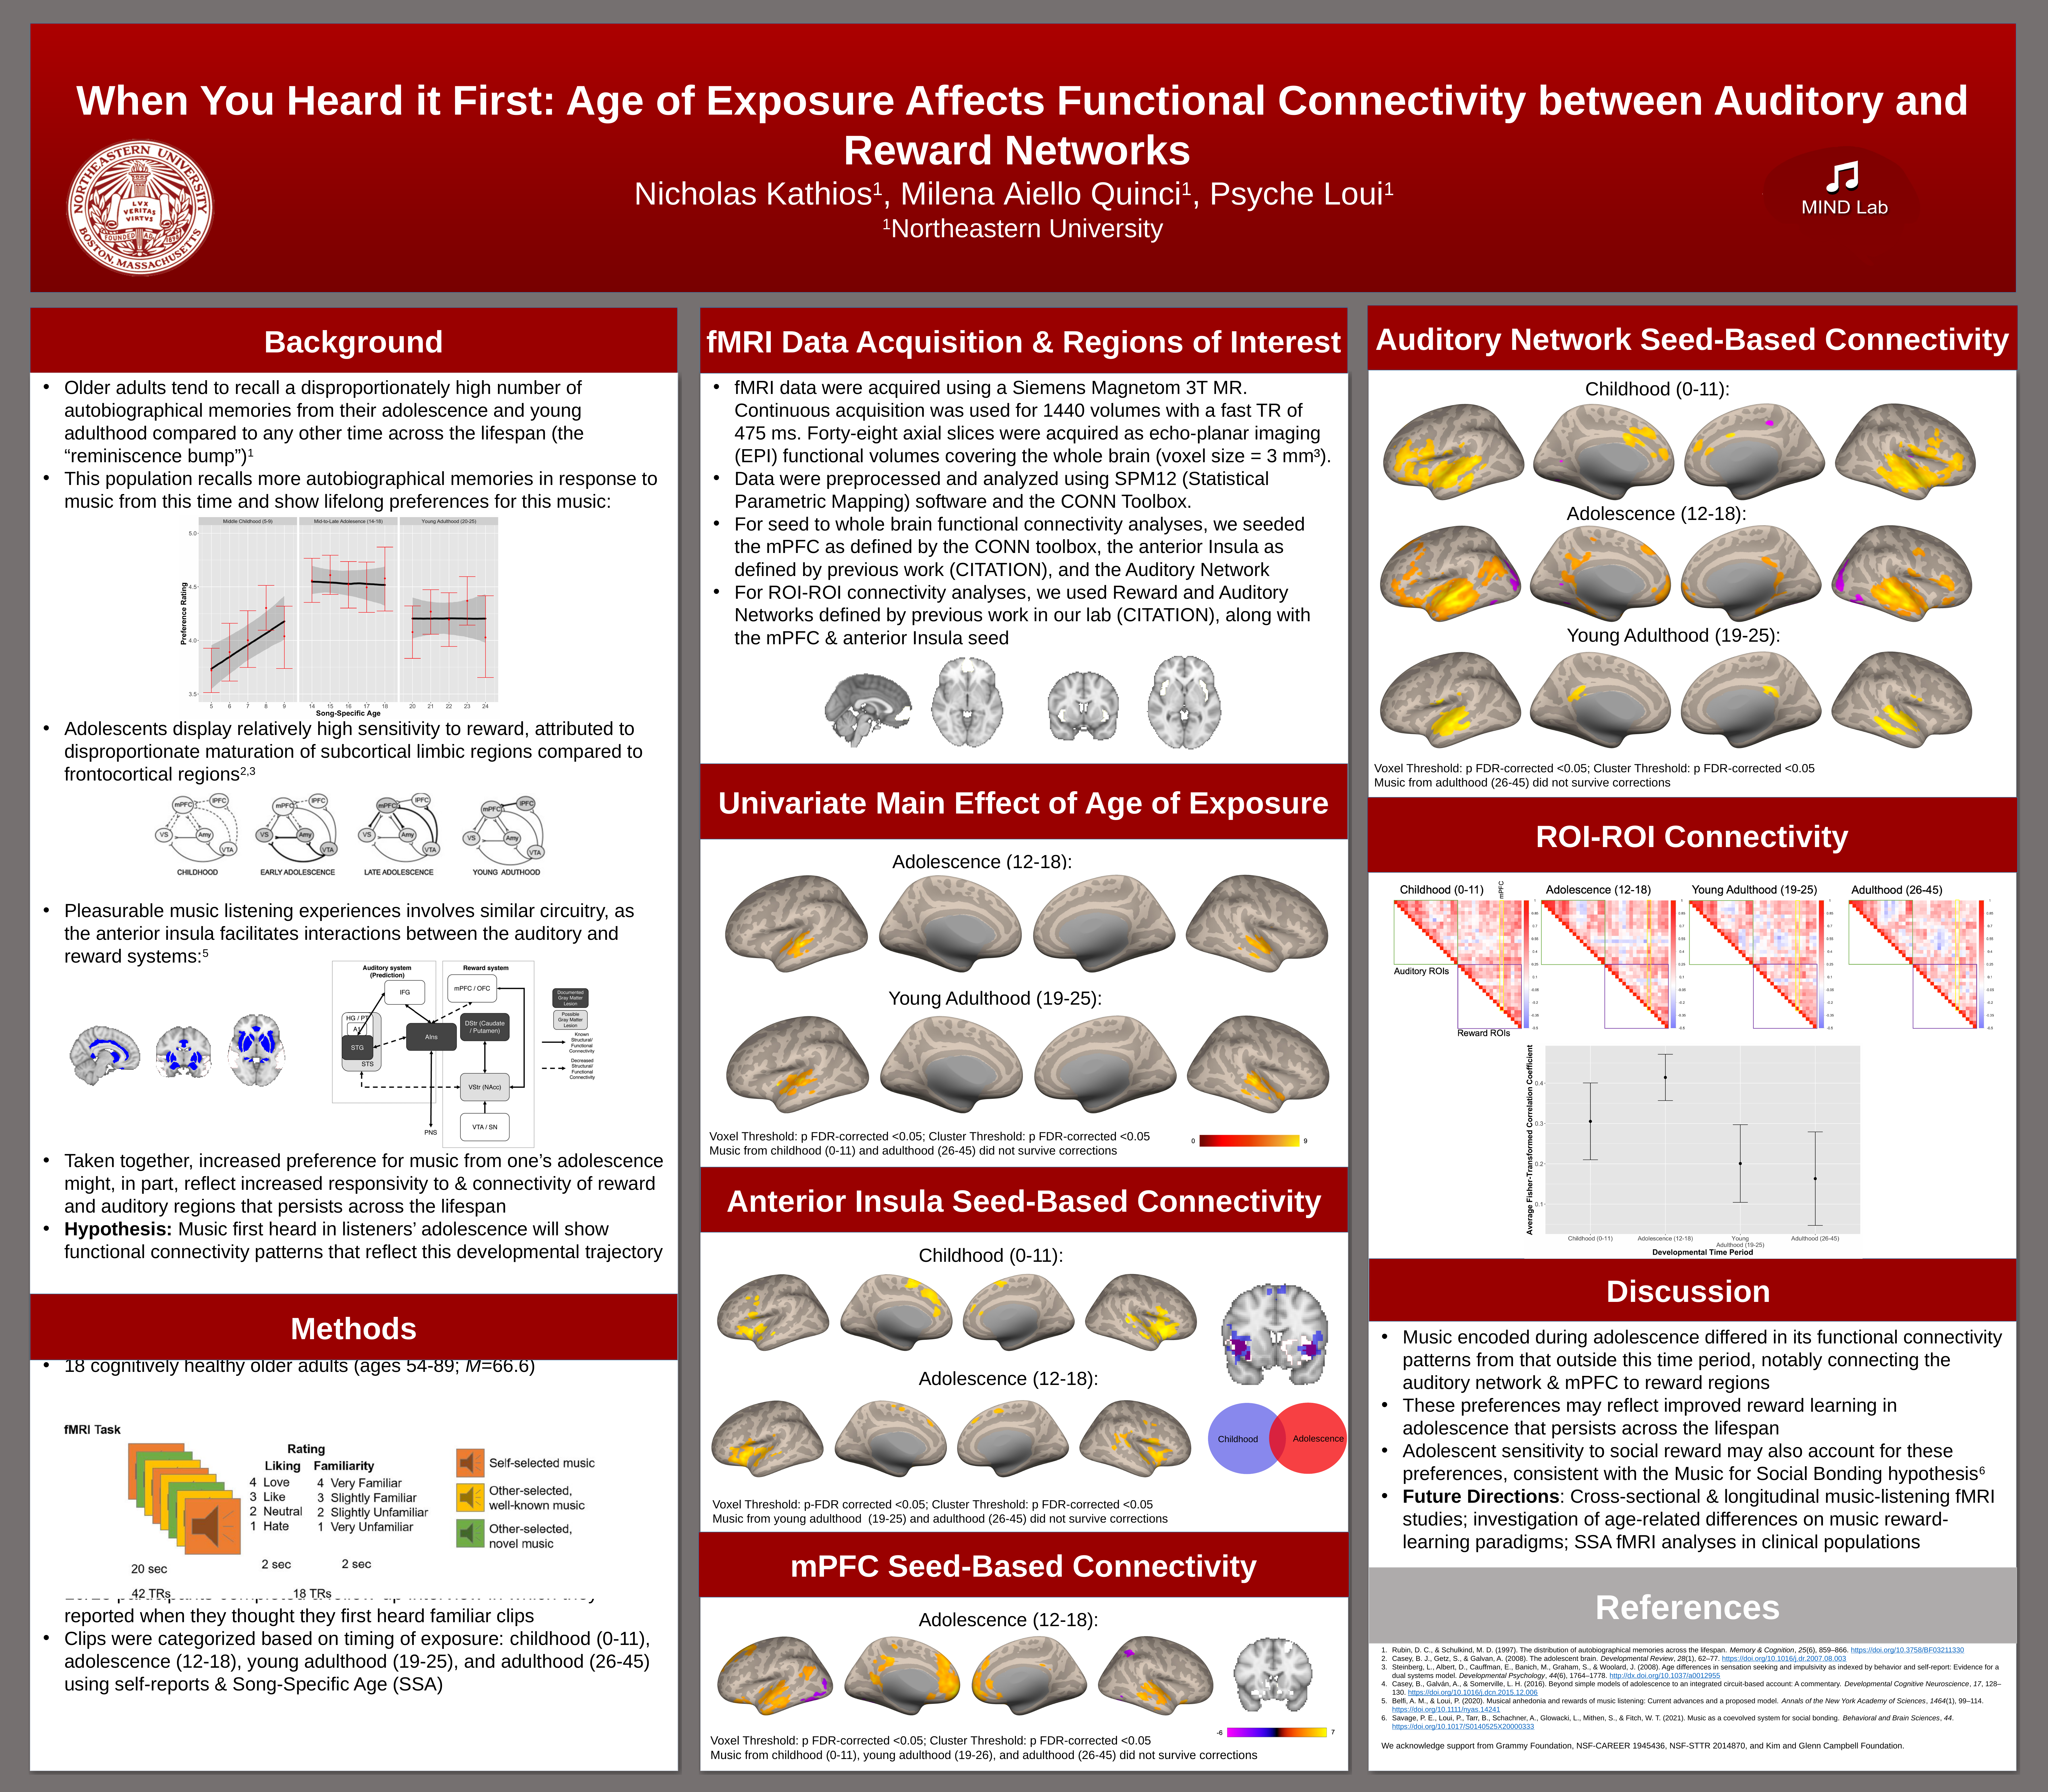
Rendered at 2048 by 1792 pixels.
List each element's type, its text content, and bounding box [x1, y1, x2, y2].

text_box fMRI data were acquired using a Siemens Magnetom 3T MR. Continuous acquisition was used for 1440 volumes with a fast TR of 475 ms. Forty-eight axial slices were acquired as echo-planar imaging (EPI) functional volumes covering the whole brain (voxel size = 3 mm³). Data were preprocessed and analyzed using SPM12 (Statistical Parametric Mapping) software and the CONN Toolbox. For seed to whole brain functional connectivity analyses, we seeded the mPFC as defined by the CONN toolbox, the anterior Insula as defined by previous work (CITATION), and the Auditory Network For ROI-ROI connectivity analyses, we used Reward and Auditory Networks defined by previous work in our lab (CITATION), along with the mPFC & anterior Insula seed [700, 1232, 1348, 1532]
text_box Adolescence (12-18): [914, 1605, 1104, 1630]
text_box ROI-ROI Connectivity [1367, 797, 2018, 873]
text_box fMRI data were acquired using a Siemens Magnetom 3T MR. Continuous acquisition was used for 1440 volumes with a fast TR of 475 ms. Forty-eight axial slices were acquired as echo-planar imaging (EPI) functional volumes covering the whole brain (voxel size = 3 mm³). Data were preprocessed and analyzed using SPM12 (Statistical Parametric Mapping) software and the CONN Toolbox. For seed to whole brain functional connectivity analyses, we seeded the mPFC as defined by the CONN toolbox, the anterior Insula as defined by previous work (CITATION), and the Auditory Network For ROI-ROI connectivity analyses, we used Reward and Auditory Networks defined by previous work in our lab (CITATION), along with the mPFC & anterior Insula seed [700, 373, 1348, 1167]
text_box Childhood (0-11): [1581, 374, 1771, 398]
text_box Anterior Insula Seed-Based Connectivity [700, 1167, 1348, 1232]
text_box Voxel Threshold: p-FDR corrected <0.05; Cluster Threshold: p FDR-corrected <0.05 Music from young adulthood (19-25) and adulthood (26-45) did not survive corrections [708, 1494, 1196, 1527]
picture [1375, 520, 1977, 627]
picture [1524, 1043, 1863, 1259]
text_box References [1369, 1568, 2017, 1643]
picture [1375, 647, 1977, 753]
text_box Childhood [1214, 1431, 1267, 1446]
text_box Auditory Network Seed-Based Connectivity [1367, 305, 2018, 370]
text_box When You Heard it First: Age of Exposure Affects Functional Connectivity between Auditory and Reward Networks Nicholas Kathios1, Milena Aiello Quinci1, Psyche Loui1 1Northeastern University [30, 23, 2016, 292]
text_box Music encoded during adolescence differed in its functional connectivity patterns from that outside this time period, notably connecting the auditory network & mPFC to reward regions These preferences may reflect improved reward learning in adolescence that persists across the lifespan Adolescent sensitivity to social reward may also account for these preferences, consistent with the Music for Social Bonding hypothesis6 Future Directions: Cross-sectional & longitudinal music-listening fMRI studies; investigation of age-related differences on music reward-learning paradigms; SSA fMRI analyses in clinical populations Rubin, D. C., & Schulkind, M. D. (1997). The distribution of autobiographical memories across the lifespan. Memory & Cognition, 25(6), 859–866. https://doi.org/10.3758/BF03211330 Casey, B. J., Getz, S., & Galvan, A. (2008). The adolescent brain. Developmental Review, 28(1), 62–77. https://doi.org/10.1016/j.dr.2007.08.003 Steinberg, L., Albert, D., Cauffman, E., Banich, M., Graham, S., & Woolard, J. (2008). Age differences in sensation seeking and impulsivity as indexed by behavior and self-report: Evidence for a dual systems model. Developmental Psychology, 44(6), 1764–1778. http://dx.doi.org/10.1037/a0012955 Casey, B., Galván, A., & Somerville, L. H. (2016). Beyond simple models of adolescence to an integrated circuit-based account: A commentary. Developmental Cognitive Neuroscience, 17, 128–130. https://doi.org/10.1016/j.dcn.2015.12.006 Belfi, A. M., & Loui, P. (2020). Musical anhedonia and rewards of music listening: Current advances and a proposed model. Annals of the New York Academy of Sciences, 1464(1), 99–114. https://doi.org/10.1111/nyas.14241 Savage, P. E., Loui, P., Tarr, B., Schachner, A., Glowacki, L., Mithen, S., & Fitch, W. T. (2021). Music as a coevolved system for social bonding. Behavioral and Brain Sciences, 44. https://doi.org/10.1017/S0140525X20000333 We acknowledge support from Grammy Foundation, NSF-CAREER 1945436, NSF-STTR 2014870, and Kim and Glenn Campbell Foundation. [1368, 873, 2016, 1771]
text_box mPFC Seed-Based Connectivity [698, 1532, 1349, 1597]
text_box Voxel Threshold: p FDR-corrected <0.05; Cluster Threshold: p FDR-corrected <0.05 Music from childhood (0-11) and adulthood (26-45) did not survive corrections [705, 1126, 1376, 1159]
text_box Voxel Threshold: p FDR-corrected <0.05; Cluster Threshold: p FDR-corrected <0.05 Music from adulthood (26-45) did not survive corrections [1370, 758, 2040, 791]
text_box Adolescence (12-18): [888, 847, 1078, 869]
text_box Childhood (0-11): [914, 1241, 1104, 1268]
text_box Older adults tend to recall a disproportionately high number of autobiographical memories from their adolescence and young adulthood compared to any other time across the lifespan (the “reminiscence bump”)1 This population recalls more autobiographical memories in response to music from this time and show lifelong preferences for this music: Adolescents display relatively high sensitivity to reward, attributed to disproportionate maturation of subcortical limbic regions compared to frontocortical regions2,3 Pleasurable music listening experiences involves similar circuitry, as the anterior insula facilitates interactions between the auditory and reward systems:5 Taken together, increased preference for music from one’s adolescence might, in part, reflect increased responsivity to & connectivity of reward and auditory regions that persists across the lifespan Hypothesis: Music first heard in listeners’ adolescence will show functional connectivity patterns that reflect this developmental trajectory 18 cognitively healthy older adults (ages 54-89; M=66.6) 10/18 participants completed a follow-up interview in which they reported when they thought they first heard familiar clips Clips were categorized based on timing of exposure: childhood (0-11), adolescence (12-18), young adulthood (19-25), and adulthood (26-45) using self-reports & Song-Specific Age (SSA) [30, 1360, 678, 1771]
text_box Music encoded during adolescence differed in its functional connectivity patterns from that outside this time period, notably connecting the auditory network & mPFC to reward regions These preferences may reflect improved reward learning in adolescence that persists across the lifespan Adolescent sensitivity to social reward may also account for these preferences, consistent with the Music for Social Bonding hypothesis6 Future Directions: Cross-sectional & longitudinal music-listening fMRI studies; investigation of age-related differences on music reward-learning paradigms; SSA fMRI analyses in clinical populations Rubin, D. C., & Schulkind, M. D. (1997). The distribution of autobiographical memories across the lifespan. Memory & Cognition, 25(6), 859–866. https://doi.org/10.3758/BF03211330 Casey, B. J., Getz, S., & Galvan, A. (2008). The adolescent brain. Developmental Review, 28(1), 62–77. https://doi.org/10.1016/j.dr.2007.08.003 Steinberg, L., Albert, D., Cauffman, E., Banich, M., Graham, S., & Woolard, J. (2008). Age differences in sensation seeking and impulsivity as indexed by behavior and self-report: Evidence for a dual systems model. Developmental Psychology, 44(6), 1764–1778. http://dx.doi.org/10.1037/a0012955 Casey, B., Galván, A., & Somerville, L. H. (2016). Beyond simple models of adolescence to an integrated circuit-based account: A commentary. Developmental Cognitive Neuroscience, 17, 128–130. https://doi.org/10.1016/j.dcn.2015.12.006 Belfi, A. M., & Loui, P. (2020). Musical anhedonia and rewards of music listening: Current advances and a proposed model. Annals of the New York Academy of Sciences, 1464(1), 99–114. https://doi.org/10.1111/nyas.14241 Savage, P. E., Loui, P., Tarr, B., Schachner, A., Glowacki, L., Mithen, S., & Fitch, W. T. (2021). Music as a coevolved system for social bonding. Behavioral and Brain Sciences, 44. https://doi.org/10.1017/S0140525X20000333 We acknowledge support from Grammy Foundation, NSF-CAREER 1945436, NSF-STTR 2014870, and Kim and Glenn Campbell Foundation. [1368, 370, 2016, 797]
picture [60, 986, 293, 1116]
picture [706, 1395, 1196, 1483]
picture [1750, 137, 1933, 270]
text_box [1207, 1411, 1278, 1475]
text_box Background [30, 307, 678, 373]
text_box [1268, 1411, 1347, 1475]
text_box Adolescence (12-18): [914, 1364, 1104, 1391]
picture [712, 1615, 1340, 1747]
text_box fMRI Data Acquisition & Regions of Interest [700, 307, 1348, 373]
picture [304, 949, 636, 1153]
picture [63, 137, 218, 281]
picture [720, 870, 1333, 978]
picture [1390, 875, 1997, 1040]
text_box Young Adulthood (19-25): [1563, 630, 1862, 646]
text_box Adolescence (12-18): [1563, 508, 1752, 519]
text_box Univariate Main Effect of Age of Exposure [700, 763, 1348, 839]
text_box Methods [30, 1294, 678, 1360]
text_box Voxel Threshold: p FDR-corrected <0.05; Cluster Threshold: p FDR-corrected <0.05 Music from childhood (0-11), young adulthood (19-26), and adulthood (26-45) did not survive corrections [706, 1731, 1377, 1764]
picture [37, 1408, 649, 1599]
picture [1033, 647, 1235, 760]
text_box Young Adulthood (19-25): [884, 984, 1184, 1009]
picture [1186, 1125, 1314, 1157]
picture [154, 793, 548, 880]
picture [712, 1269, 1202, 1357]
text_box Discussion [1369, 1258, 2017, 1321]
picture [721, 1010, 1334, 1118]
text_box fMRI data were acquired using a Siemens Magnetom 3T MR. Continuous acquisition was used for 1440 volumes with a fast TR of 475 ms. Forty-eight axial slices were acquired as echo-planar imaging (EPI) functional volumes covering the whole brain (voxel size = 3 mm³). Data were preprocessed and analyzed using SPM12 (Statistical Parametric Mapping) software and the CONN Toolbox. For seed to whole brain functional connectivity analyses, we seeded the mPFC as defined by the CONN toolbox, the anterior Insula as defined by previous work (CITATION), and the Auditory Network For ROI-ROI connectivity analyses, we used Reward and Auditory Networks defined by previous work in our lab (CITATION), along with the mPFC & anterior Insula seed [700, 1597, 1348, 1771]
picture [1203, 1254, 1353, 1409]
text_box Older adults tend to recall a disproportionately high number of autobiographical memories from their adolescence and young adulthood compared to any other time across the lifespan (the “reminiscence bump”)1 This population recalls more autobiographical memories in response to music from this time and show lifelong preferences for this music: Adolescents display relatively high sensitivity to reward, attributed to disproportionate maturation of subcortical limbic regions compared to frontocortical regions2,3 Pleasurable music listening experiences involves similar circuitry, as the anterior insula facilitates interactions between the auditory and reward systems:5 Taken together, increased preference for music from one’s adolescence might, in part, reflect increased responsivity to & connectivity of reward and auditory regions that persists across the lifespan Hypothesis: Music first heard in listeners’ adolescence will show functional connectivity patterns that reflect this developmental trajectory 18 cognitively healthy older adults (ages 54-89; M=66.6) 10/18 participants completed a follow-up interview in which they reported when they thought they first heard familiar clips Clips were categorized based on timing of exposure: childhood (0-11), adolescence (12-18), young adulthood (19-25), and adulthood (26-45) using self-reports & Song-Specific Age (SSA) [30, 373, 678, 1294]
picture [813, 647, 1013, 759]
picture [1378, 398, 1980, 505]
text_box Adolescence [1289, 1430, 1357, 1446]
picture [179, 515, 500, 720]
